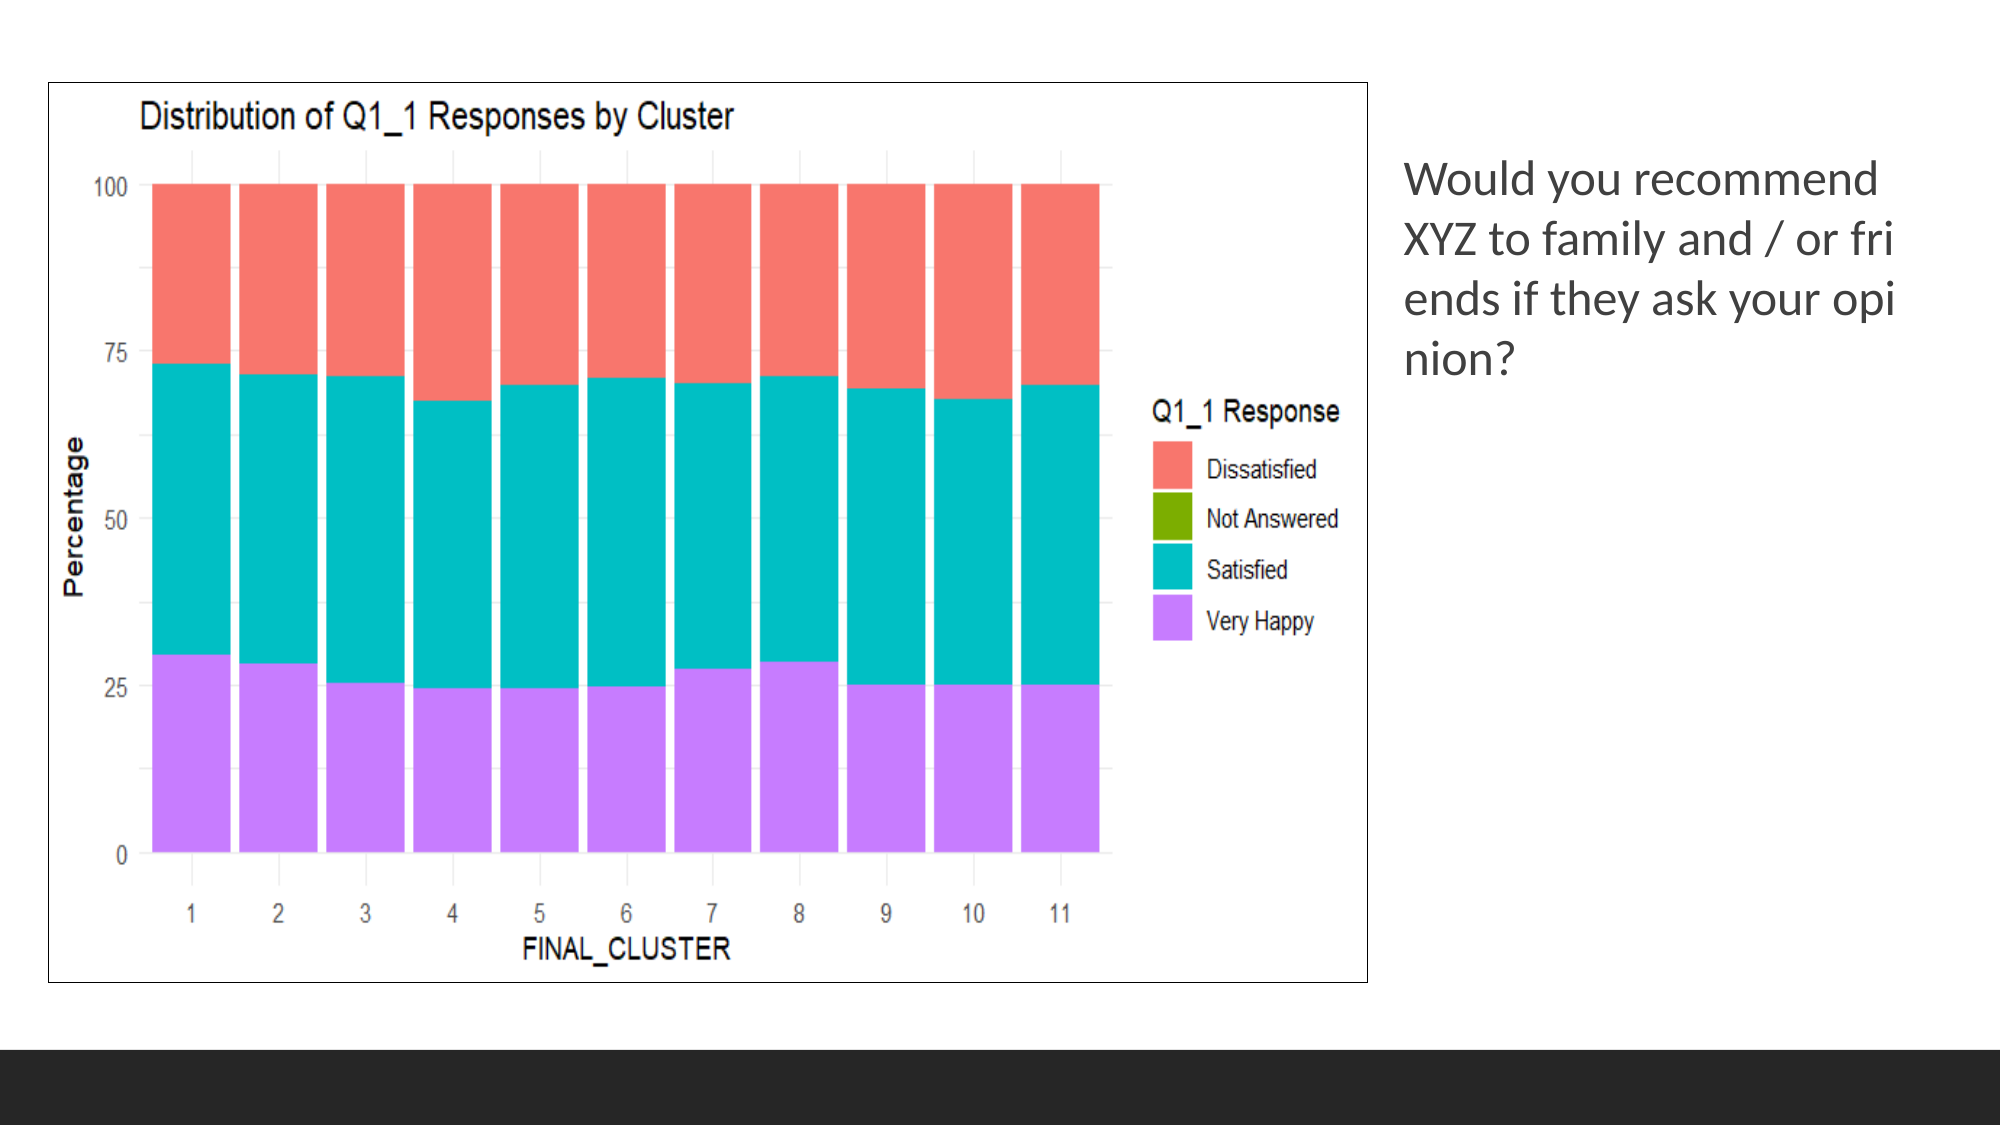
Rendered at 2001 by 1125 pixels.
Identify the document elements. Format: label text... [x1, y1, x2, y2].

list Would you recommend XYZ to family and / or friends if they ask your opinion? [1403, 137, 1899, 944]
picture [47, 82, 1368, 984]
